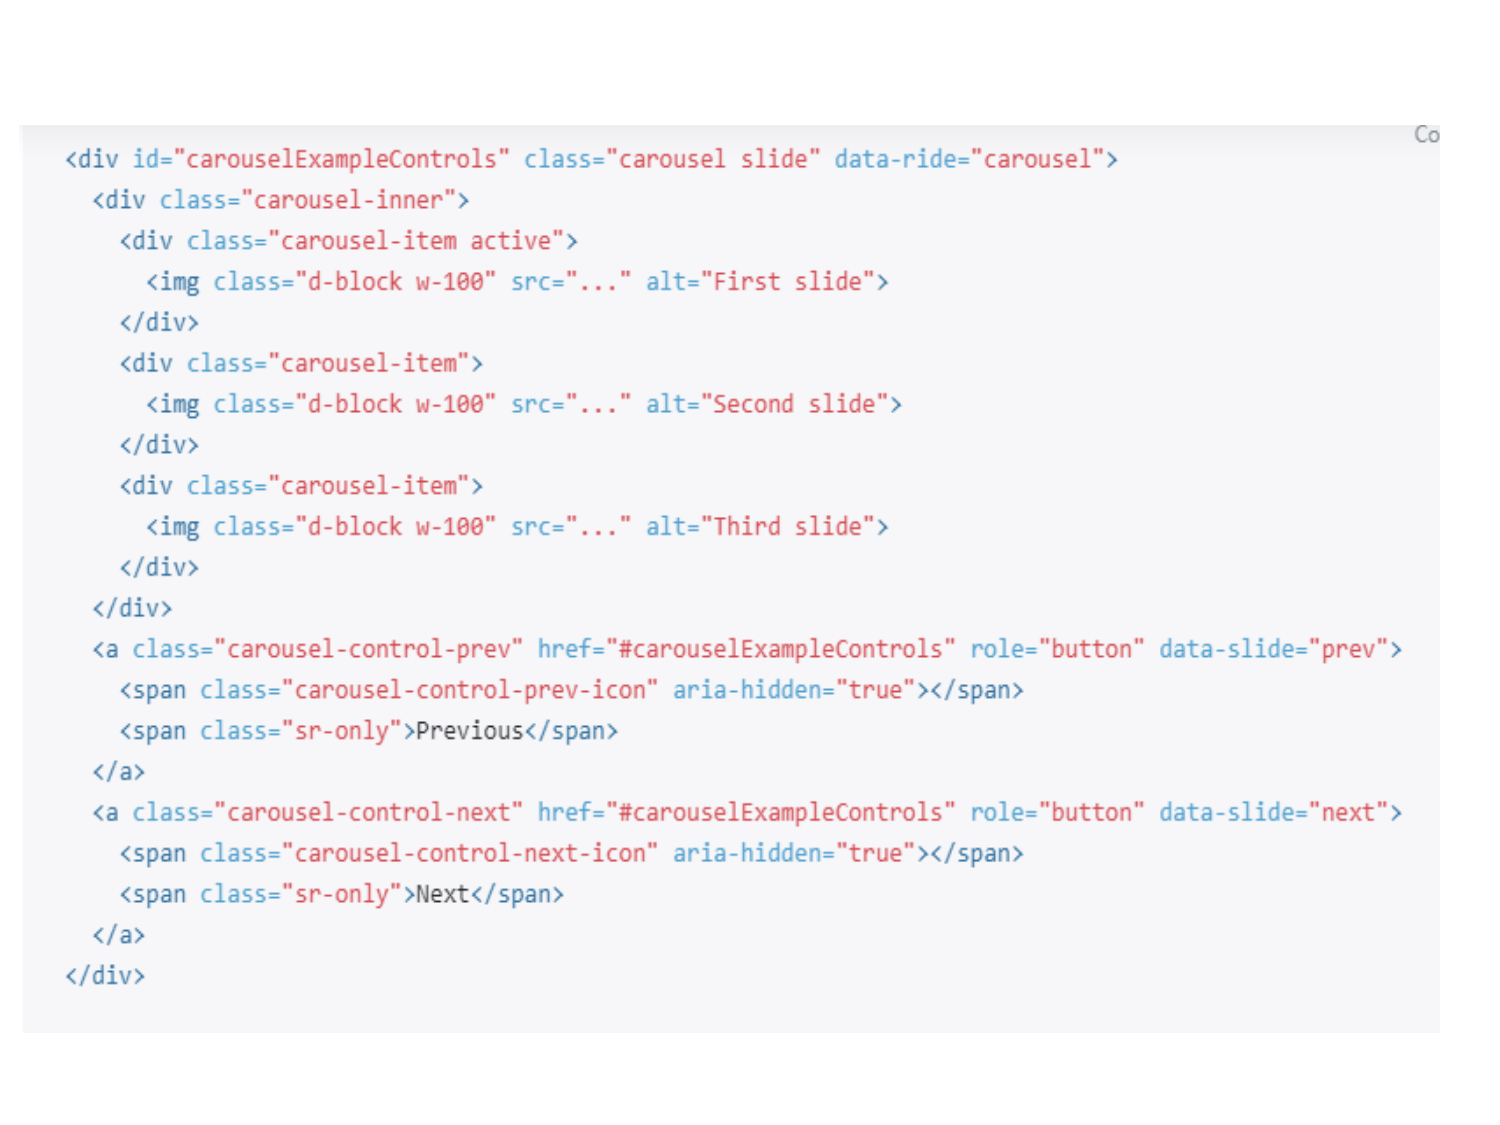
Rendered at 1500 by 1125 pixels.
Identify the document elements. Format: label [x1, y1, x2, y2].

picture [18, 124, 1441, 1033]
